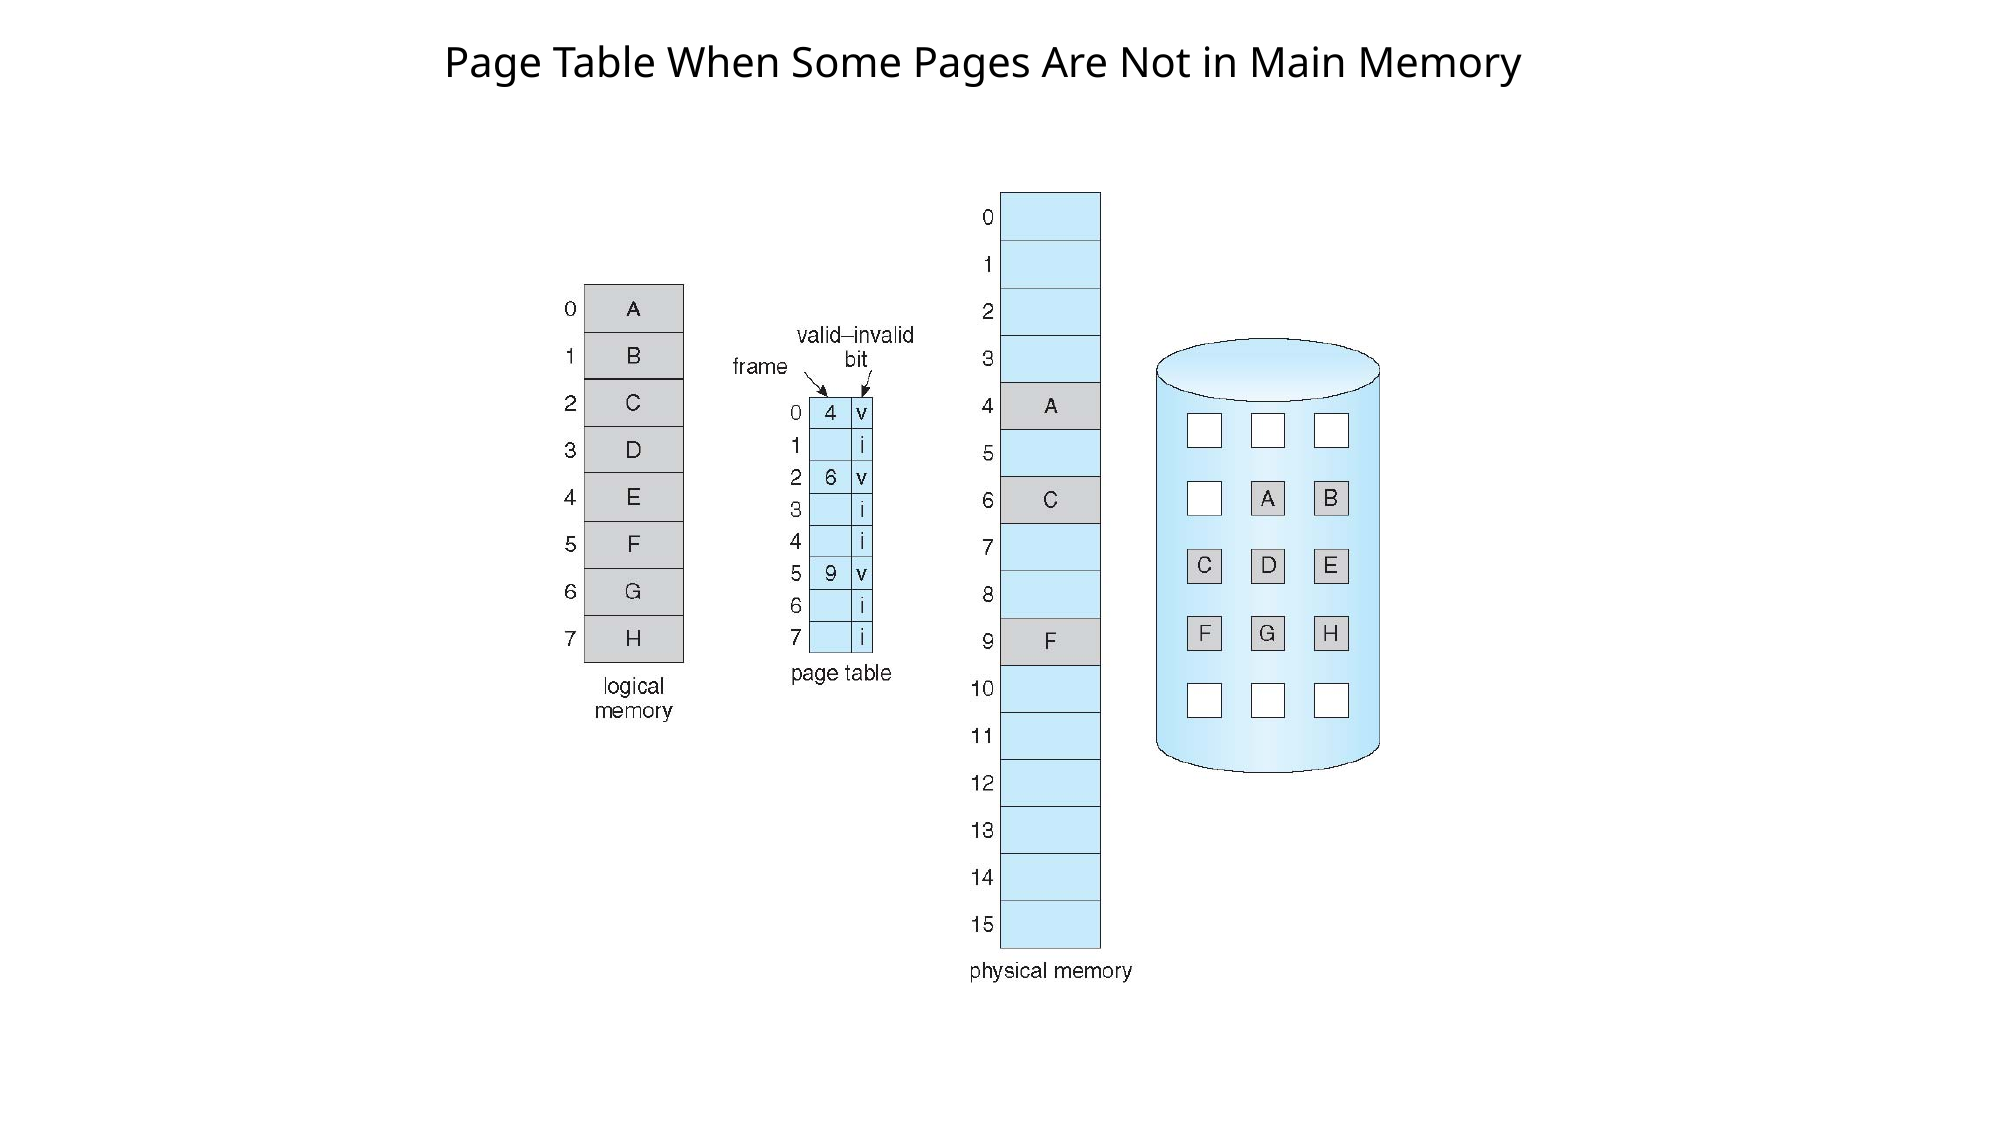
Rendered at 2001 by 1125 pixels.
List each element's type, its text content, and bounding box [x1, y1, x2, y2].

picture [564, 192, 1380, 984]
title Page Table When Some Pages Are Not in Main Memory [429, 22, 1791, 106]
